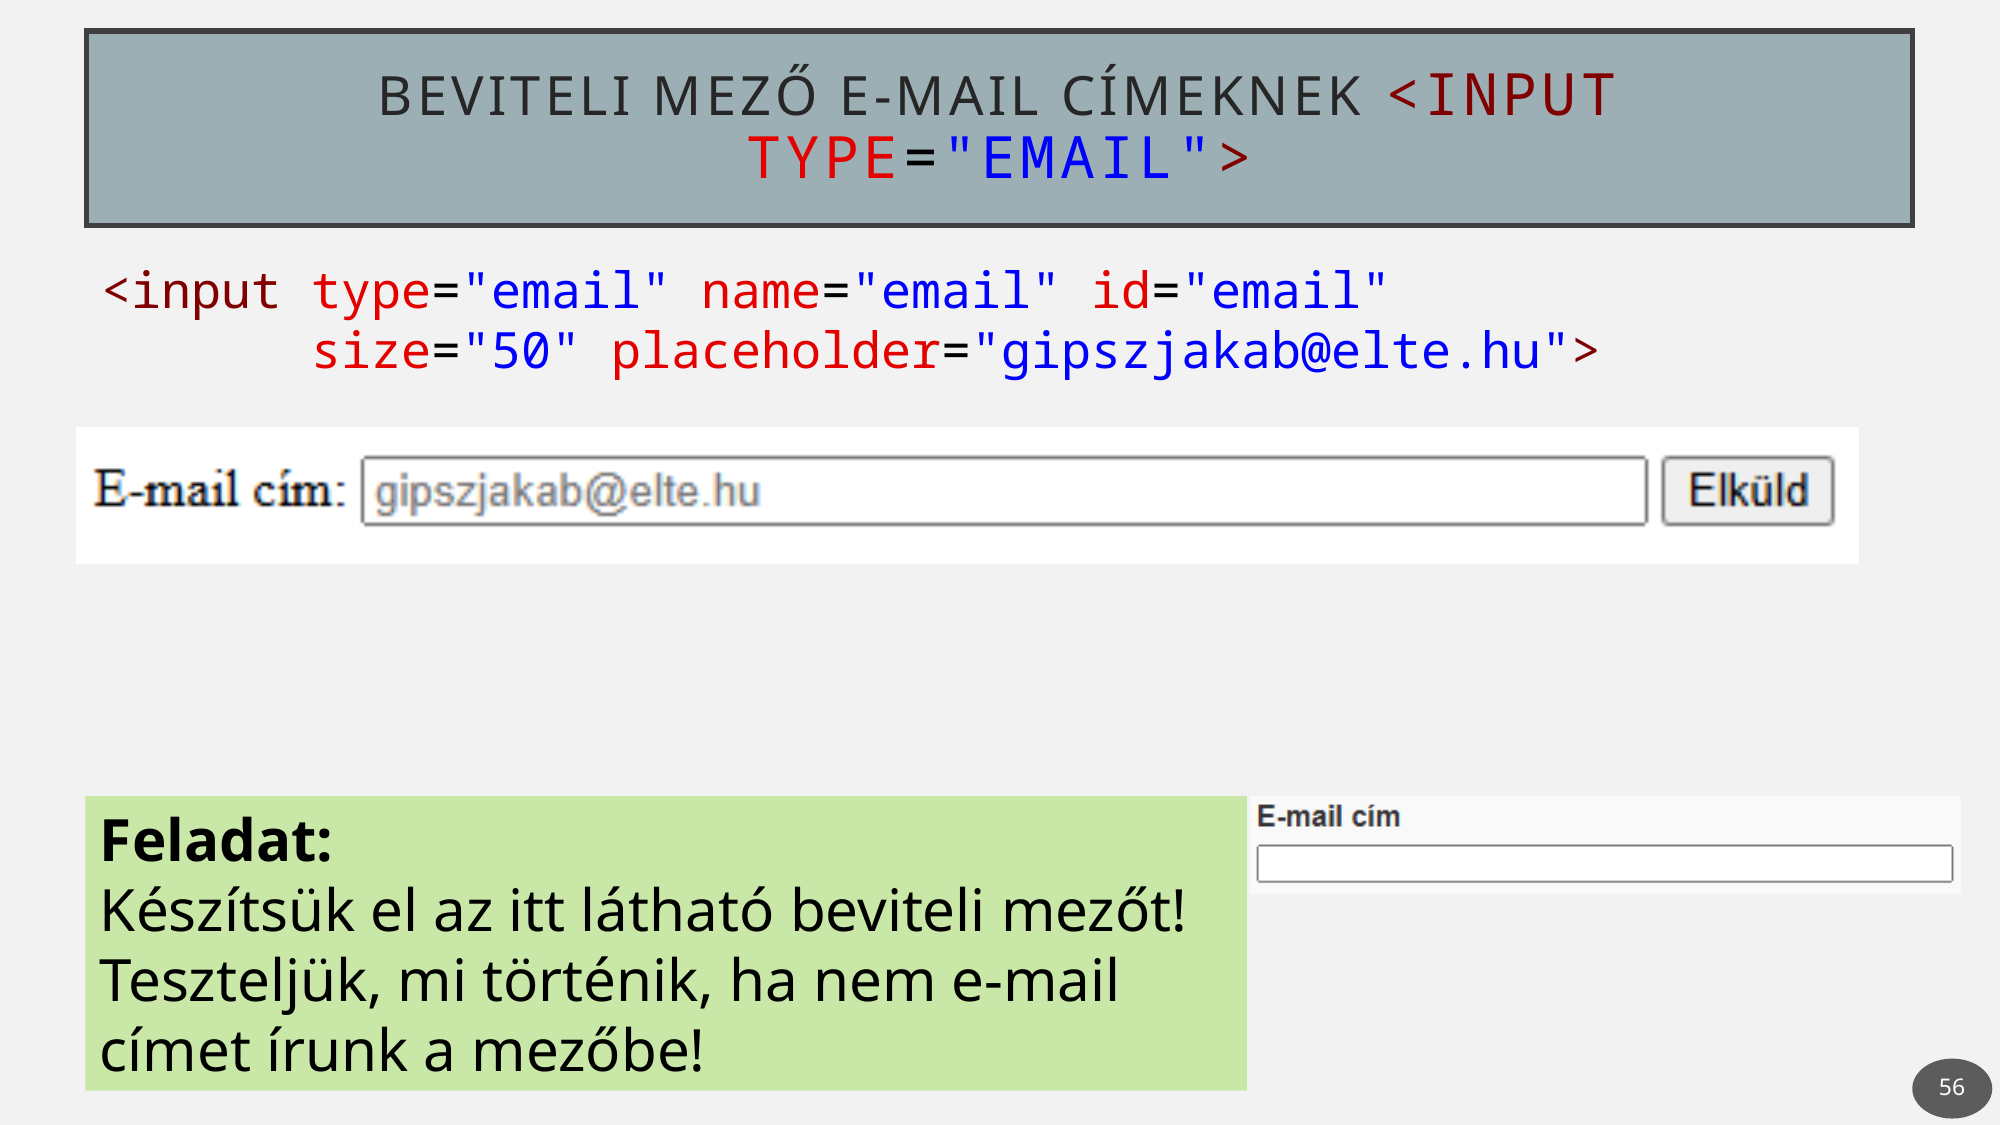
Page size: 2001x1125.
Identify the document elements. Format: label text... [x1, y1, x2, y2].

picture [76, 427, 1859, 564]
picture [1250, 796, 1961, 894]
text_box <input type="email" name="email" id="email" size="50" placeholder="gipszjakab@elte.hu"> [86, 251, 1792, 386]
slide_number 56 [1912, 1058, 1993, 1119]
text_box Feladat: Készítsük el az itt látható beviteli mezőt! Teszteljük, mi történik, ha nem e-mail címet írunk a mezőbe! [85, 796, 1247, 1091]
title beviteli mező e-mail címeknek <input type="email"> [84, 28, 1915, 228]
